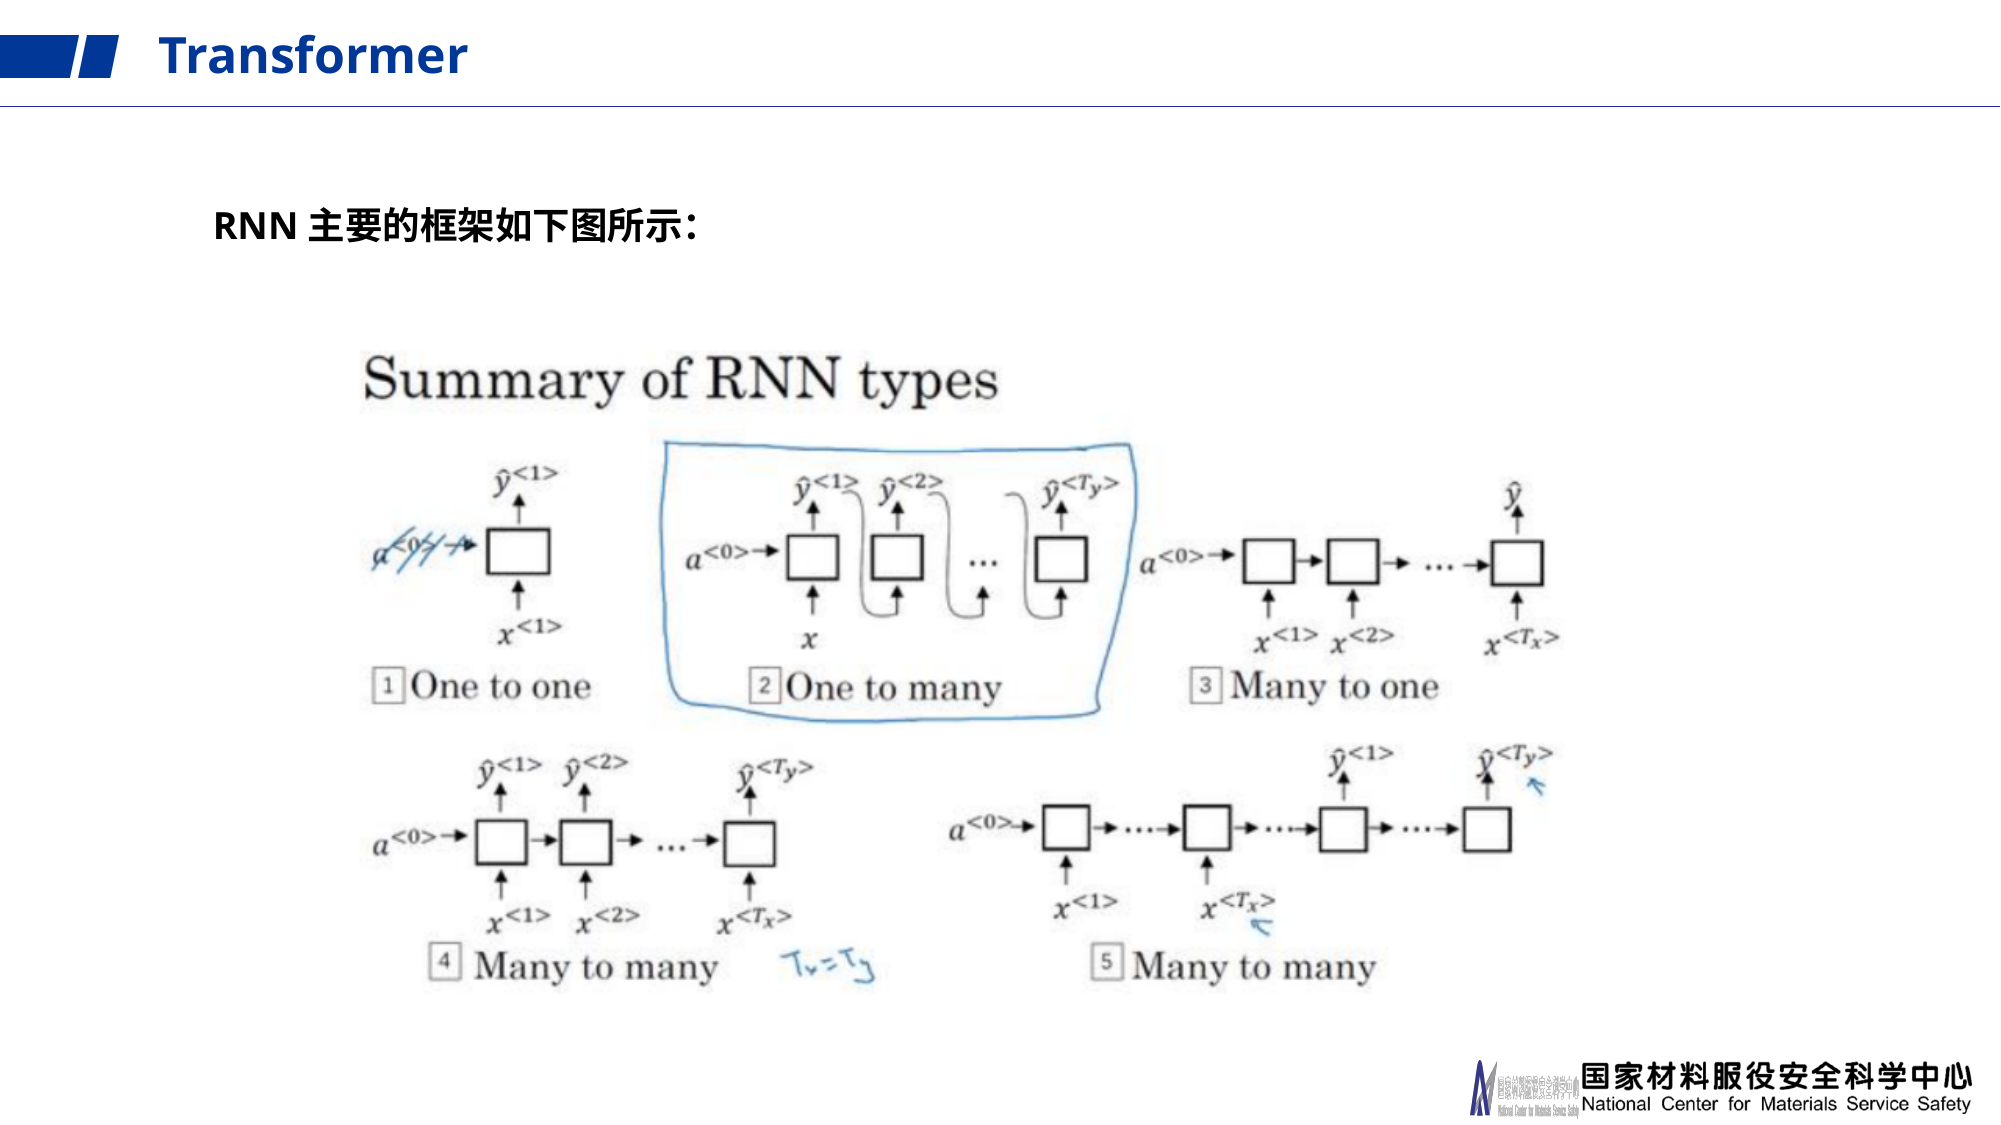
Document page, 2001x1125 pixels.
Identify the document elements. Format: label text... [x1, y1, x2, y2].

picture [0, 35, 119, 78]
picture [1470, 1060, 1579, 1119]
picture [325, 310, 1675, 1013]
text_box Transformer [144, 15, 485, 91]
text_box RNN主要的框架如下图所示： [198, 194, 1236, 255]
